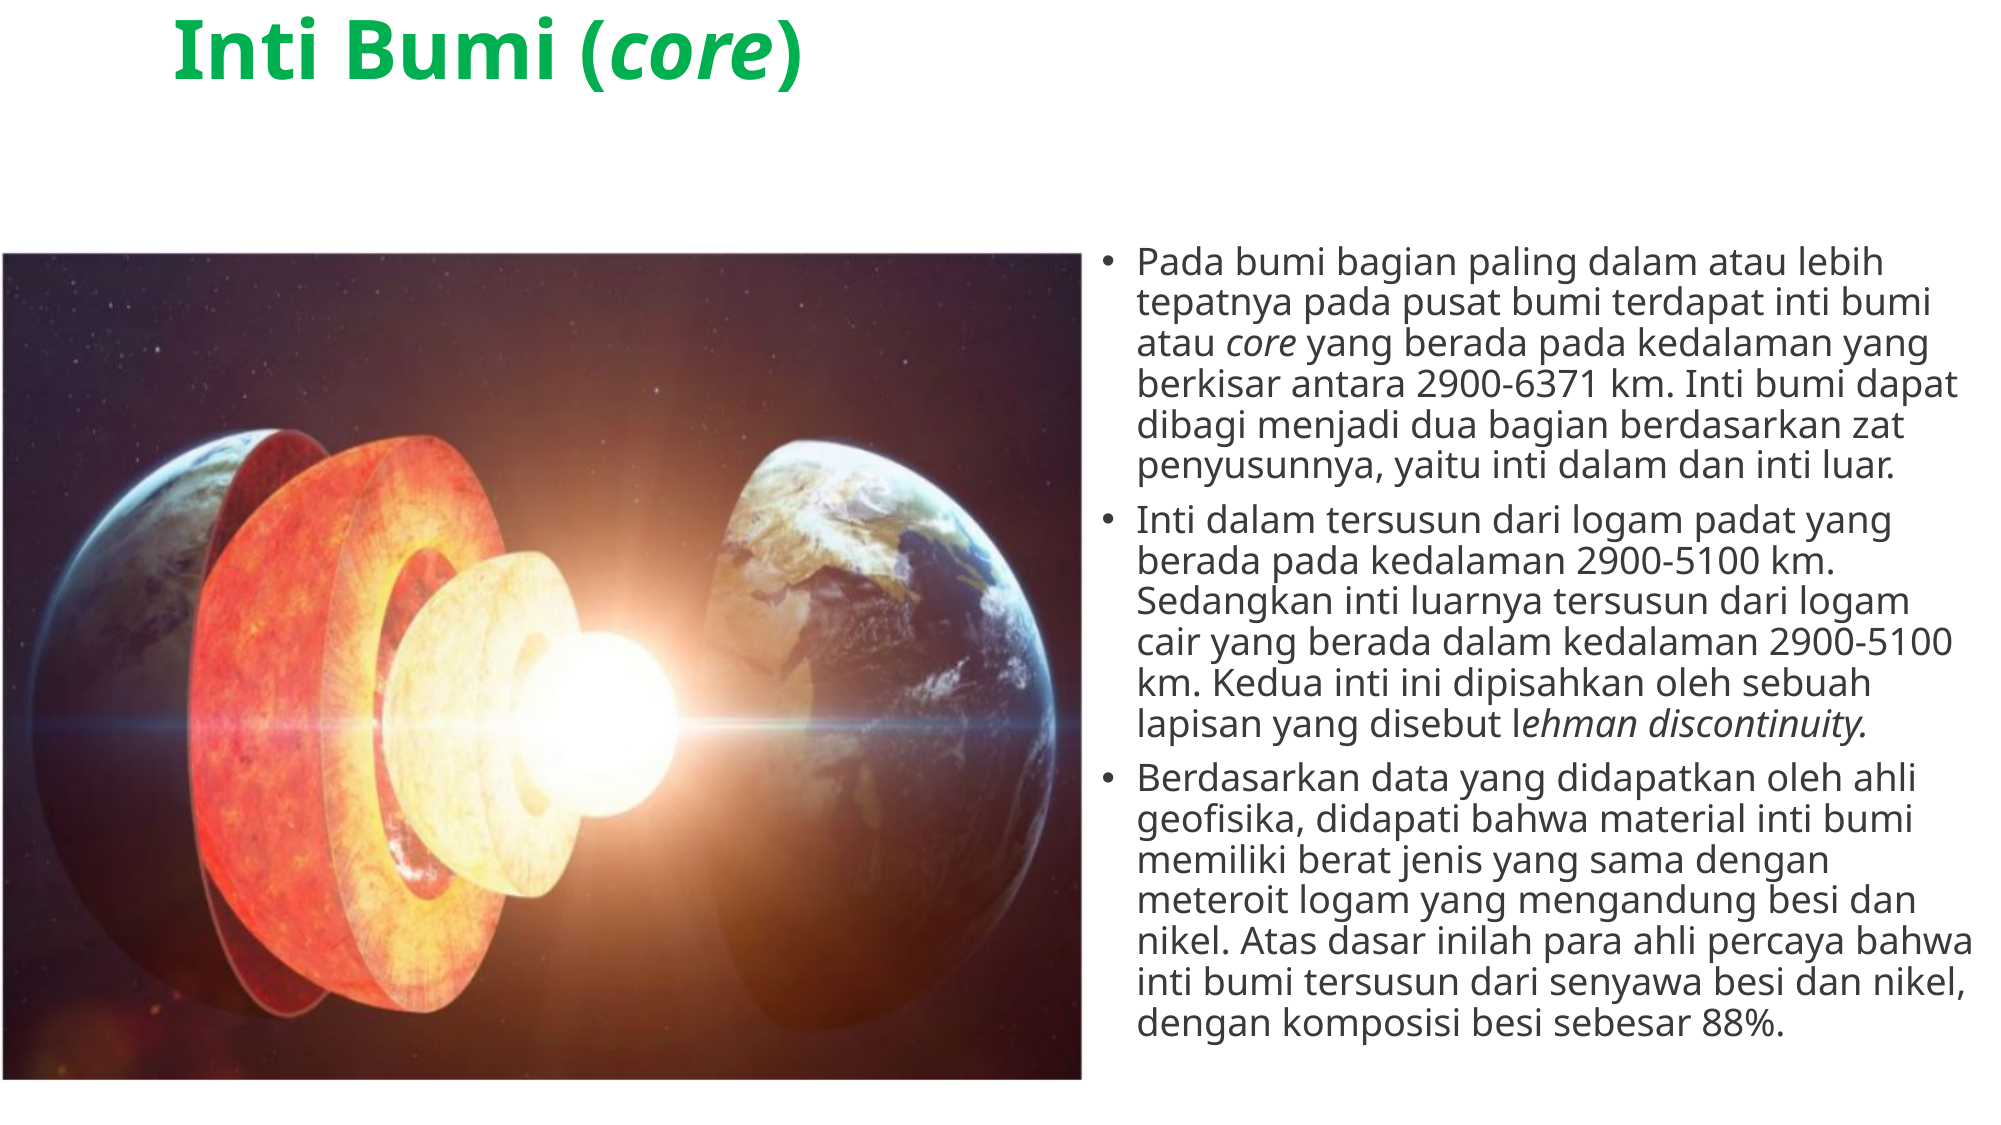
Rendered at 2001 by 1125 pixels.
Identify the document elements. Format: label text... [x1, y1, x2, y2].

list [0, 234, 1089, 1087]
list Pada bumi bagian paling dalam atau lebih tepatnya pada pusat bumi terdapat inti bumi atau core yang berada pada kedalaman yang berkisar antara 2900-6371 km. Inti bumi dapat dibagi menjadi dua bagian berdasarkan zat penyusunnya, yaitu inti dalam dan inti luar. Inti dalam tersusun dari logam padat yang berada pada kedalaman 2900-5100 km. Sedangkan inti luarnya tersusun dari logam cair yang berada dalam kedalaman 2900-5100 km. Kedua inti ini dipisahkan oleh sebuah lapisan yang disebut lehman discontinuity. Berdasarkan data yang didapatkan oleh ahli geofisika, didapati bahwa material inti bumi memiliki berat jenis yang sama dengan meteroit logam yang mengandung besi dan nikel. Atas dasar inilah para ahli percaya bahwa inti bumi tersusun dari senyawa besi dan nikel, dengan komposisi besi sebesar 88%. [1089, 234, 2000, 1087]
title Inti Bumi (core) [137, 0, 1863, 205]
